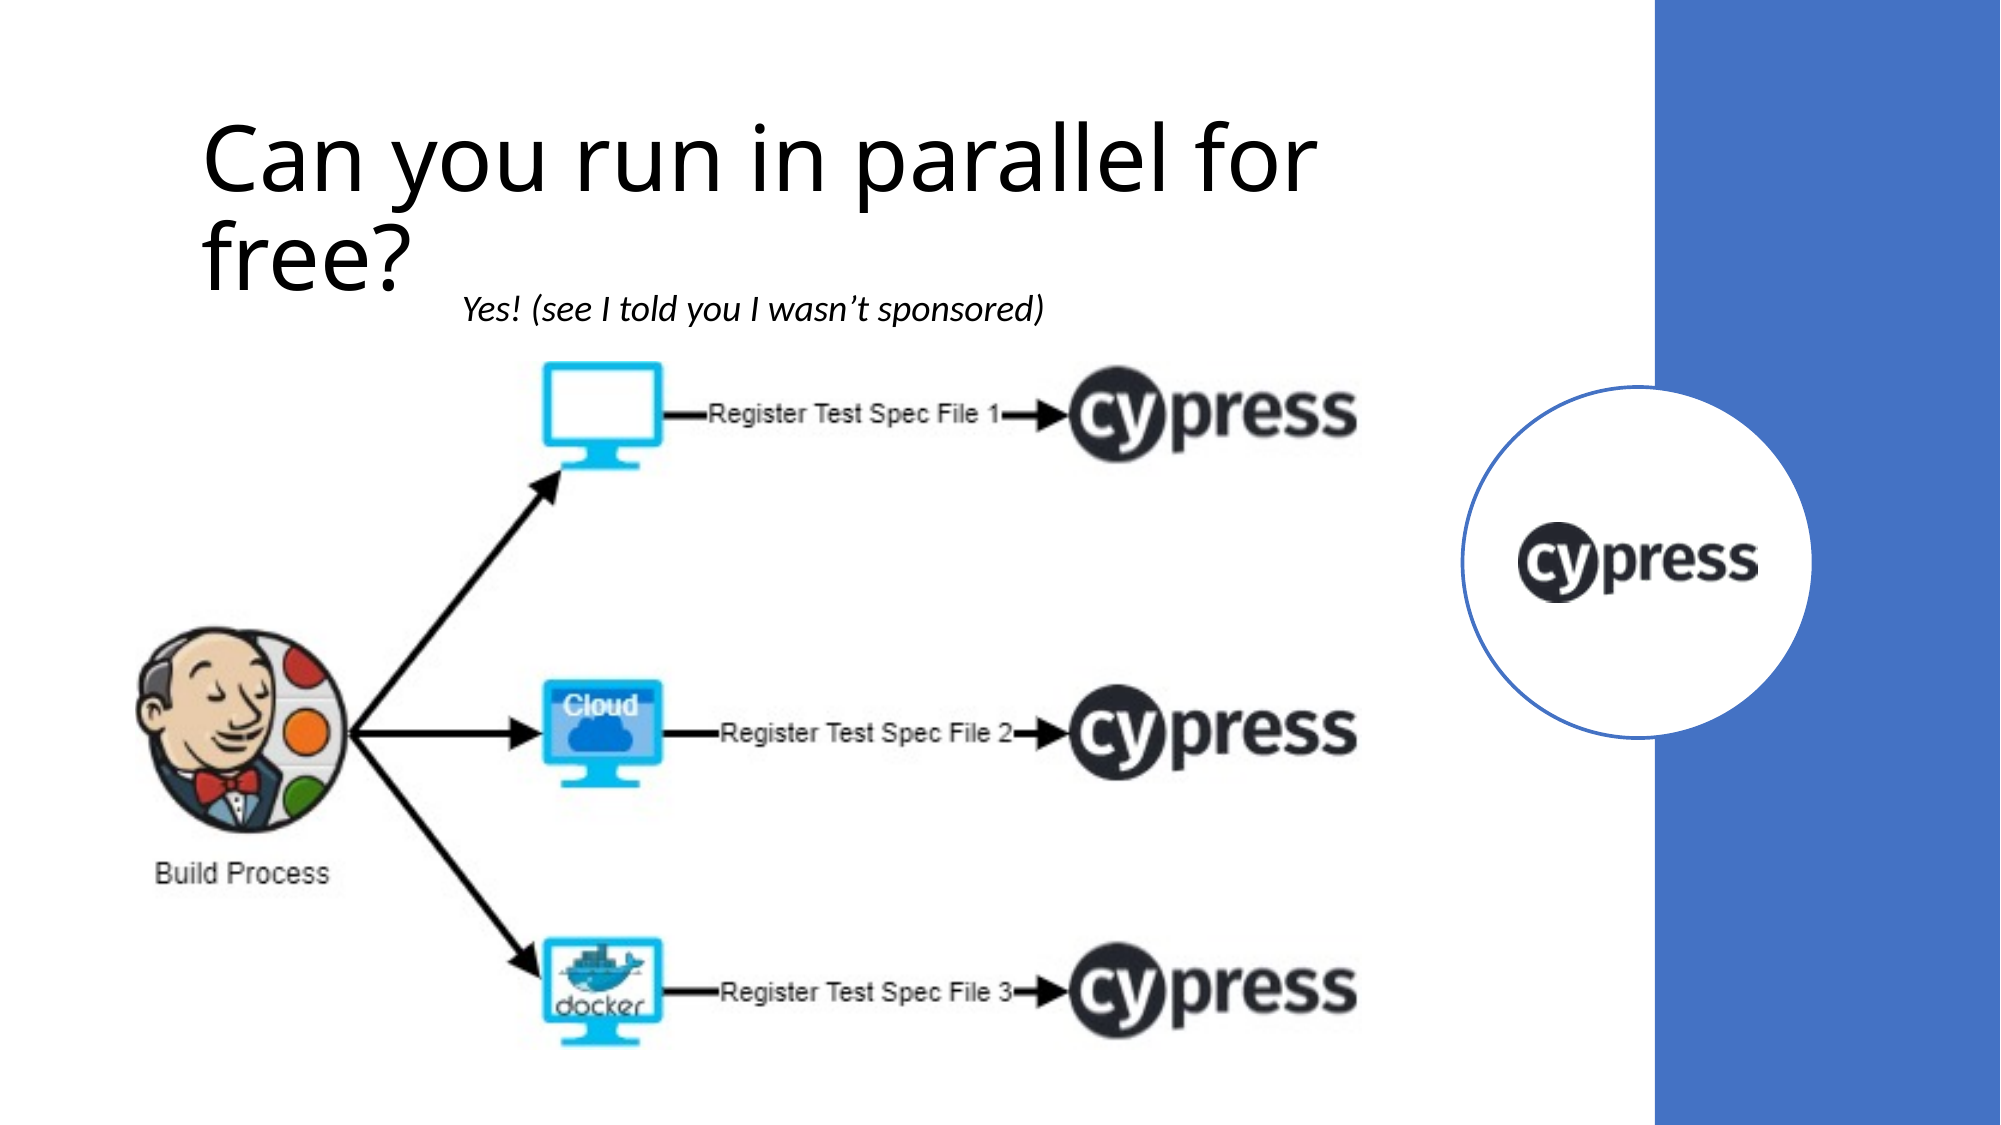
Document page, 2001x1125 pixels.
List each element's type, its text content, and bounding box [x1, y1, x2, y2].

picture [1518, 522, 1758, 603]
picture [134, 361, 1362, 1050]
text_box Yes! (see I told you I wasn’t sponsored) [447, 277, 1061, 337]
text_box [1461, 385, 1815, 740]
title Can you run in parallel for free? [186, 102, 1413, 321]
text_box [1654, 0, 2000, 1125]
